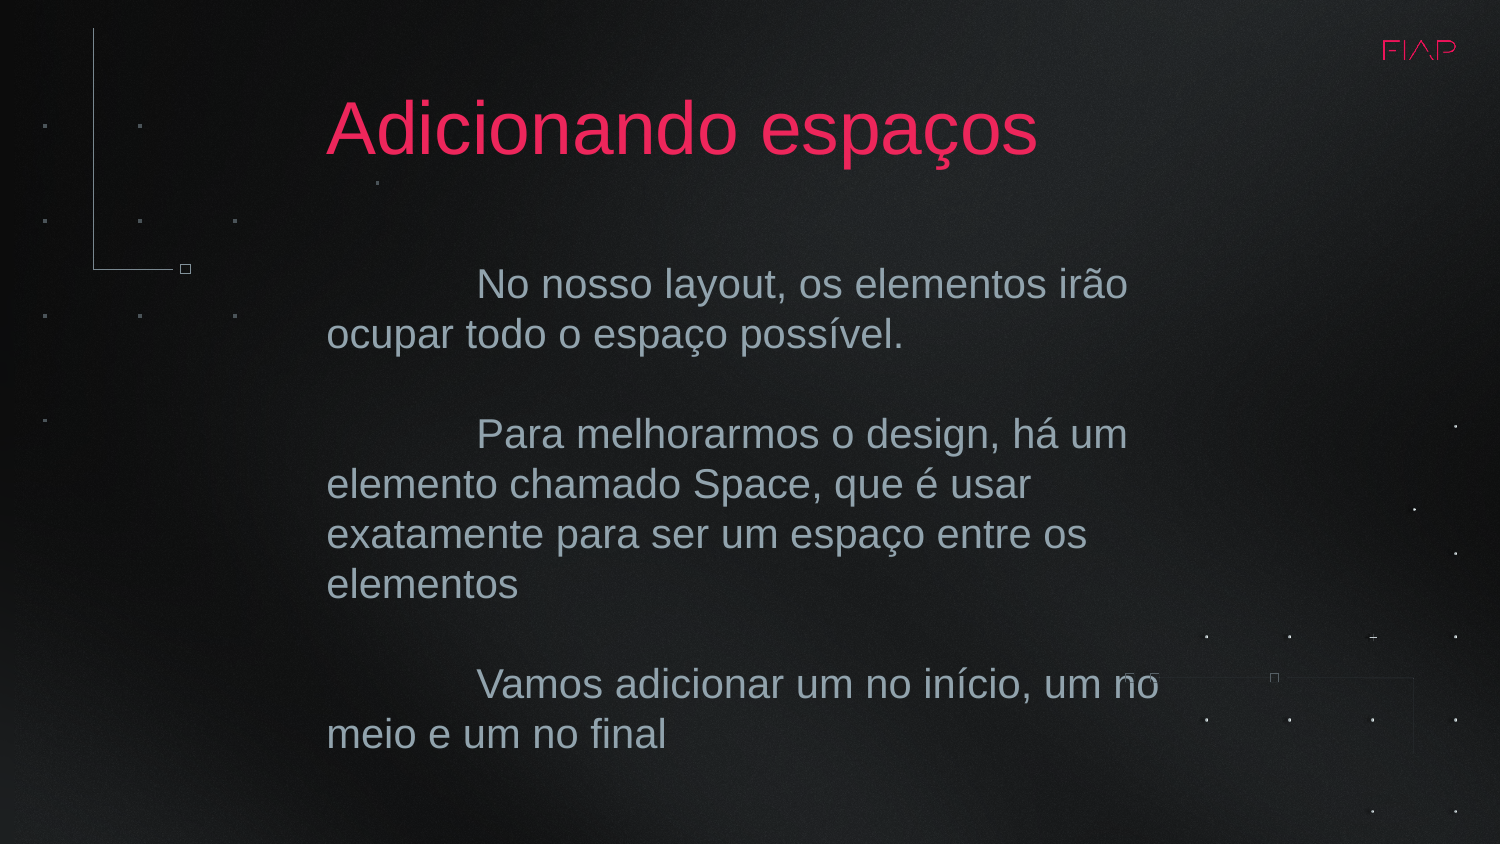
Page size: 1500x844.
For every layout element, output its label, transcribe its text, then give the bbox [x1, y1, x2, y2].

picture [0, 0, 1500, 844]
text_box No nosso layout, os elementos irão ocupar todo o espaço possível. Para melhorarmos o design, há um elemento chamado Space, que é usar exatamente para ser um espaço entre os elementos Vamos adicionar um no início, um no meio e um no final [311, 249, 1242, 765]
text_box Adicionando espaços [383, 72, 1126, 177]
